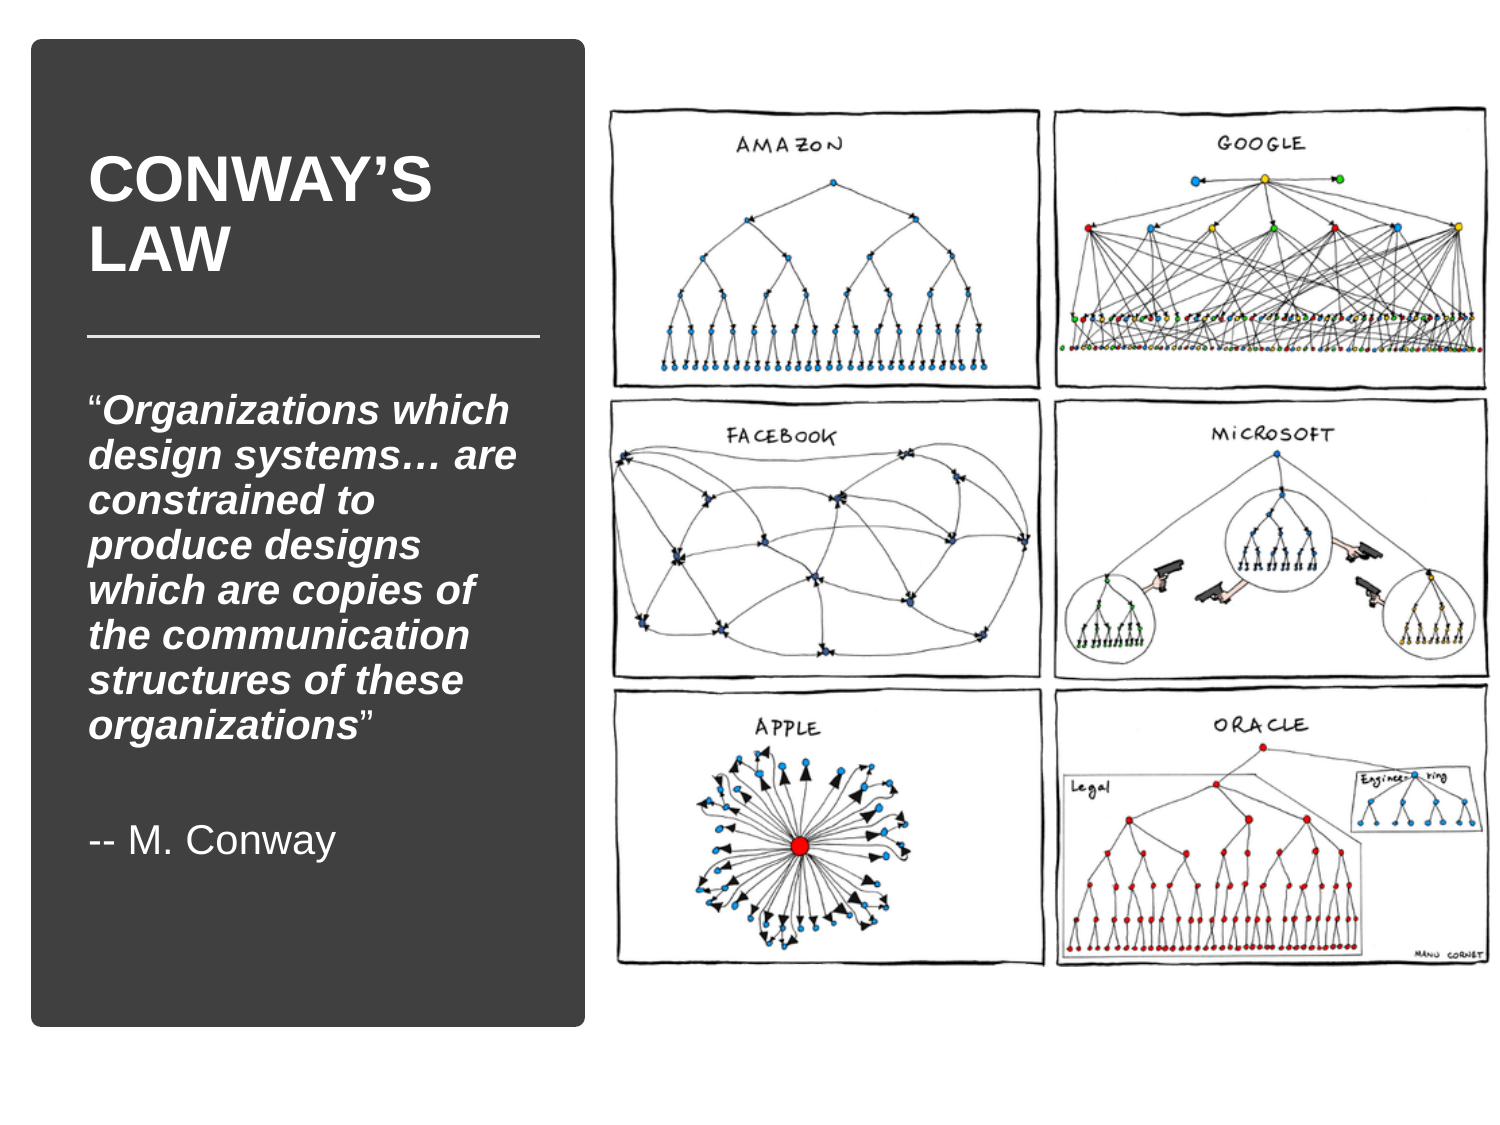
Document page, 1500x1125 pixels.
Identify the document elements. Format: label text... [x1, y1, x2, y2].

text_box “Organizations which design systems… are constrained to produce designs which are copies of the communication structures of these organizations” -- M. Conway [73, 380, 544, 967]
text_box [39, 48, 577, 1019]
title CONWAY’S LAW [73, 105, 544, 326]
text_box [103, 74, 459, 282]
picture [606, 104, 1491, 968]
